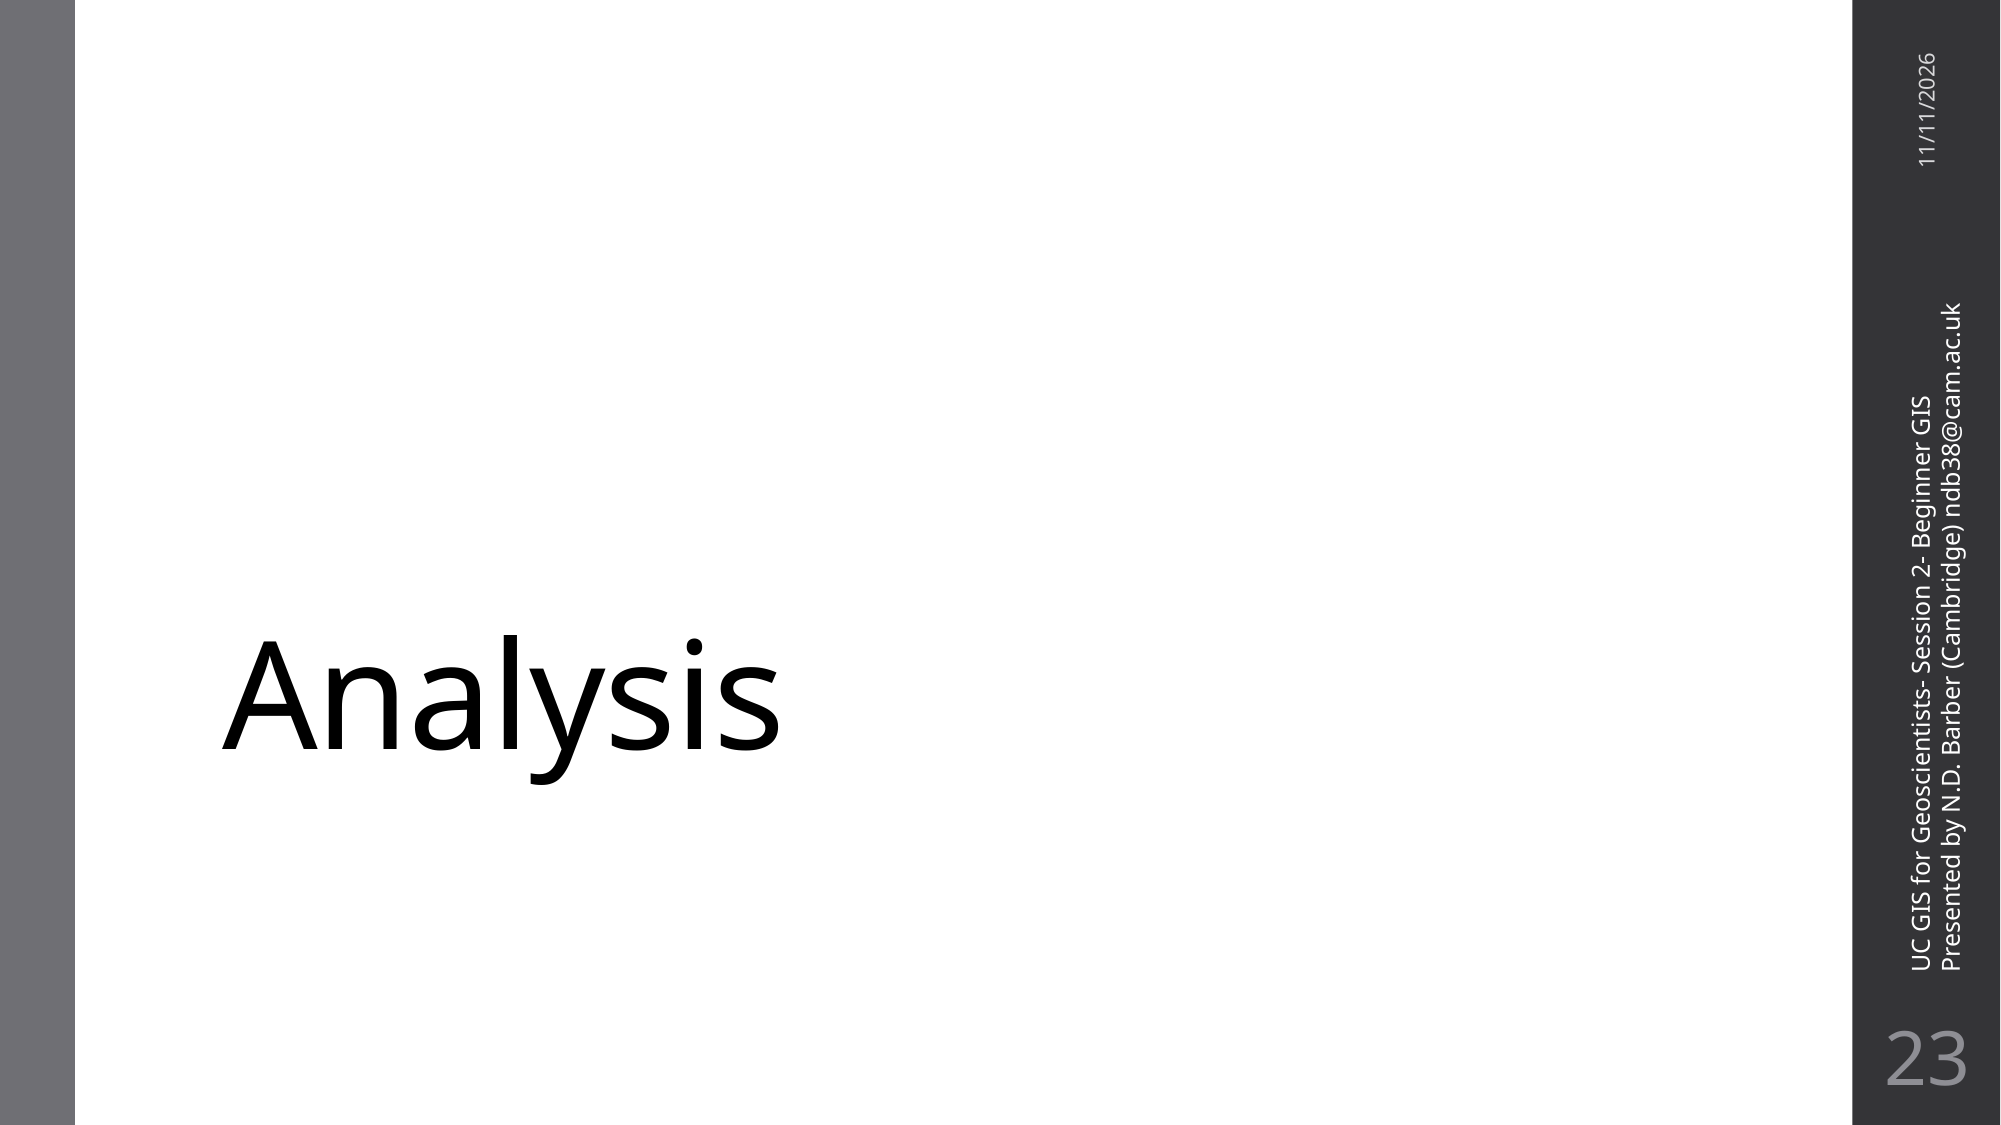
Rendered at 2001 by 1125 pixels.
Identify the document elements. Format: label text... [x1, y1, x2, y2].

title Analysis [206, 124, 1752, 788]
footer UC GIS for Geoscientists- Session 2- Beginner GIS Presented by N.D. Barber (Cambridge) ndb38@cam.ac.uk [1897, 243, 1958, 988]
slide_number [1897, 37, 1958, 243]
slide_number 22 [1852, 1012, 2000, 1110]
